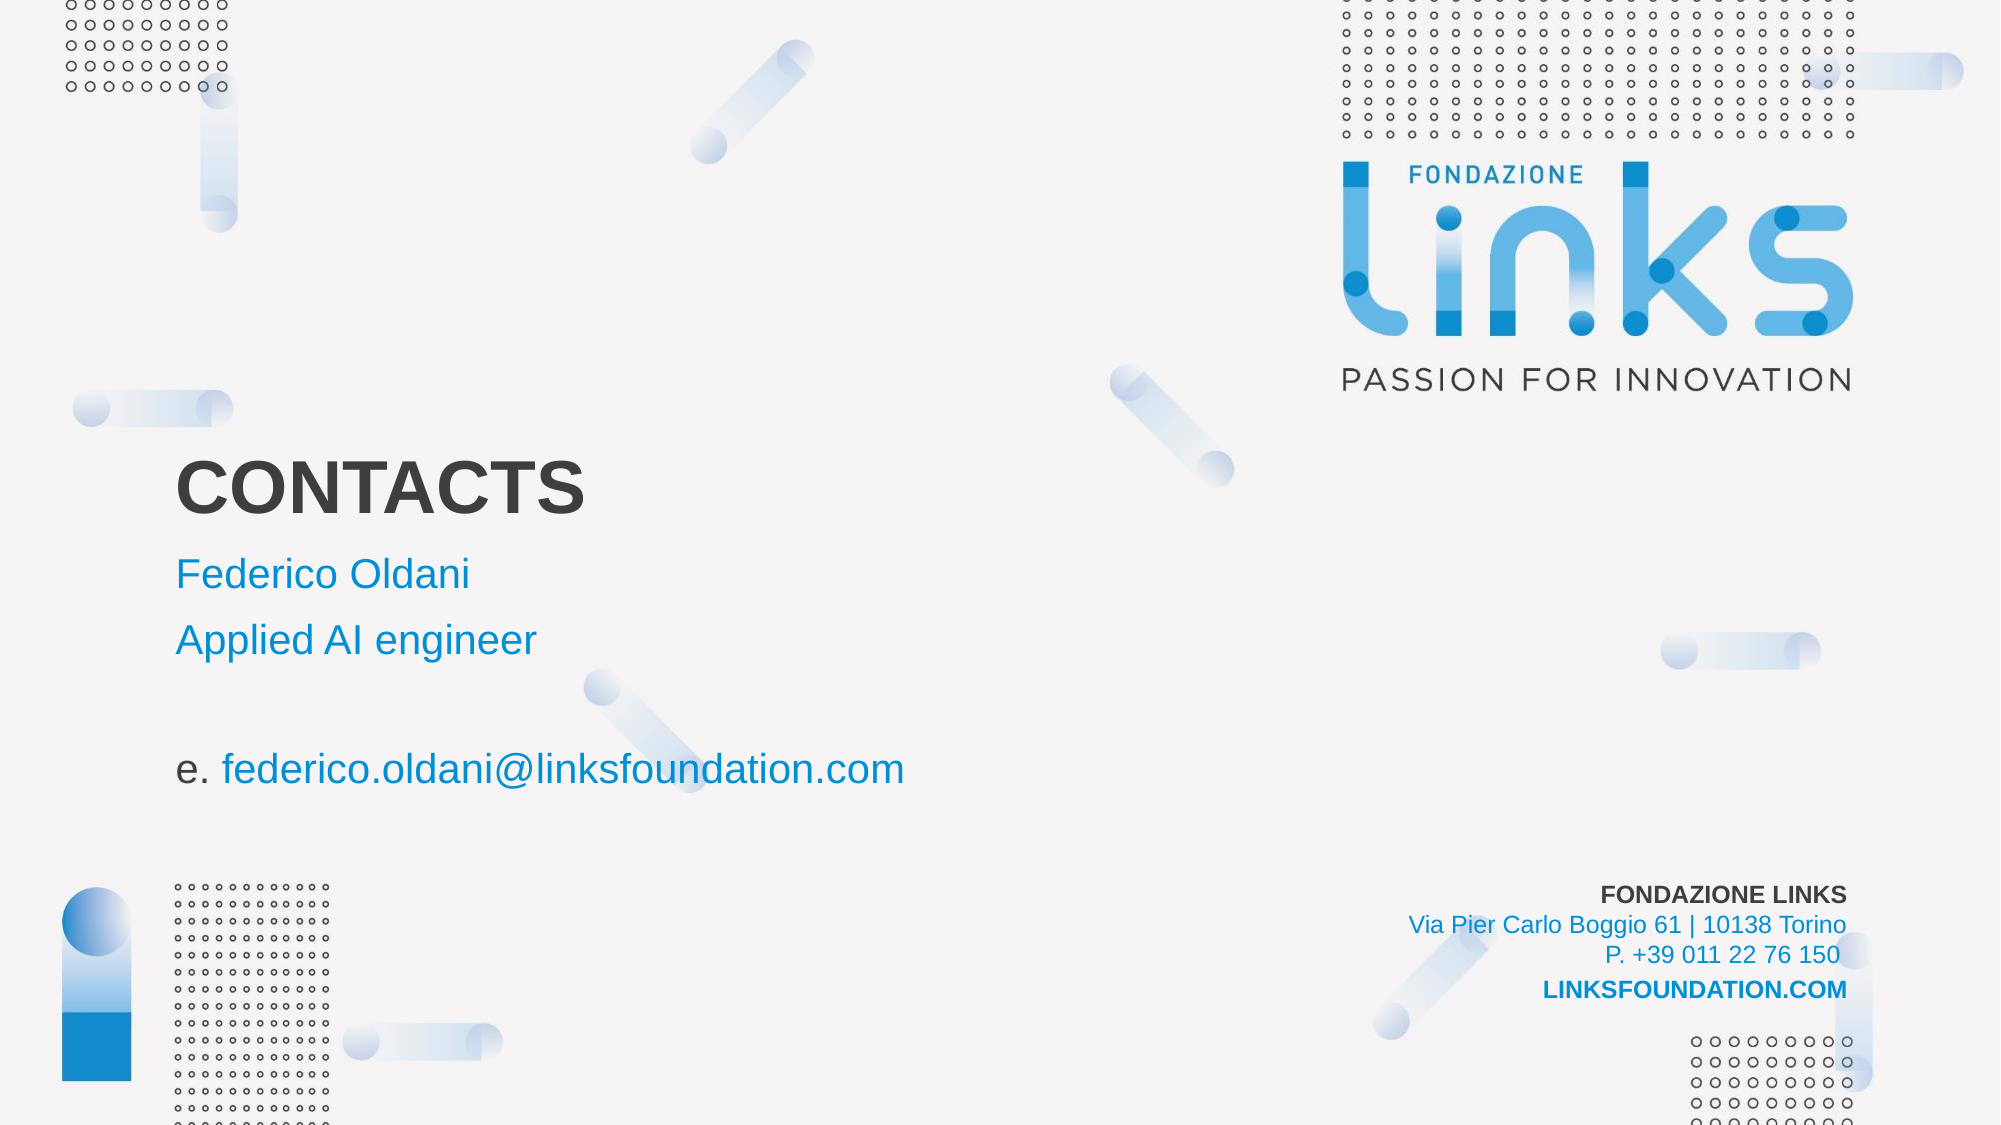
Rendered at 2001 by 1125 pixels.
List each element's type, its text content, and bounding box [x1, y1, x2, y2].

text_box e. federico.oldani@linksfoundation.com [175, 747, 1877, 793]
list LiNksfoundation.com [357, 976, 1848, 1005]
list CONTACTS [175, 448, 1877, 531]
picture [0, 0, 2001, 1125]
text_box Federico Oldani [175, 552, 1877, 598]
text_box Applied AI engineer [175, 618, 1877, 664]
list Fondazione links Via Pier Carlo Boggio 61 | 10138 Torino P. +39 011 22 76 150 [357, 878, 1848, 970]
